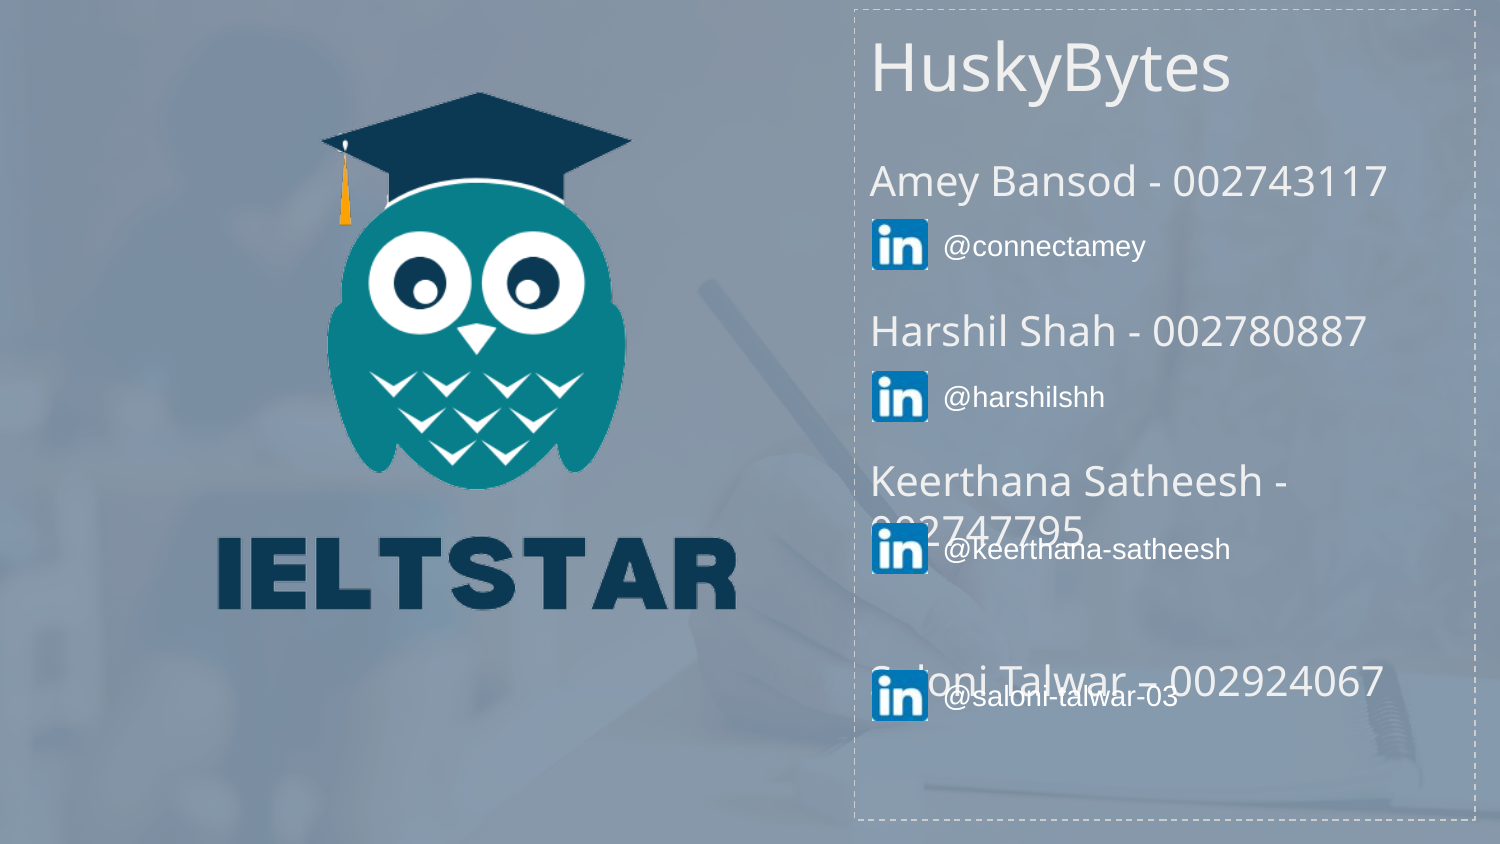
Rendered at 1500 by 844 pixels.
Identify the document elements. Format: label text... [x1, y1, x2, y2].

text_box @harshilshh [928, 371, 1261, 422]
picture [872, 219, 928, 271]
text_box @keerthana-satheesh [928, 522, 1261, 573]
picture [157, 71, 796, 710]
text_box @saloni-talwar-03 [928, 670, 1261, 721]
picture [872, 523, 928, 574]
picture [872, 371, 928, 423]
picture [872, 670, 928, 721]
text_box @connectamey [928, 219, 1261, 270]
text_box HuskyBytes Amey Bansod - 002743117 Harshil Shah - 002780887 Keerthana Satheesh - 002747795 Saloni Talwar – 002924067 [854, 9, 1475, 820]
